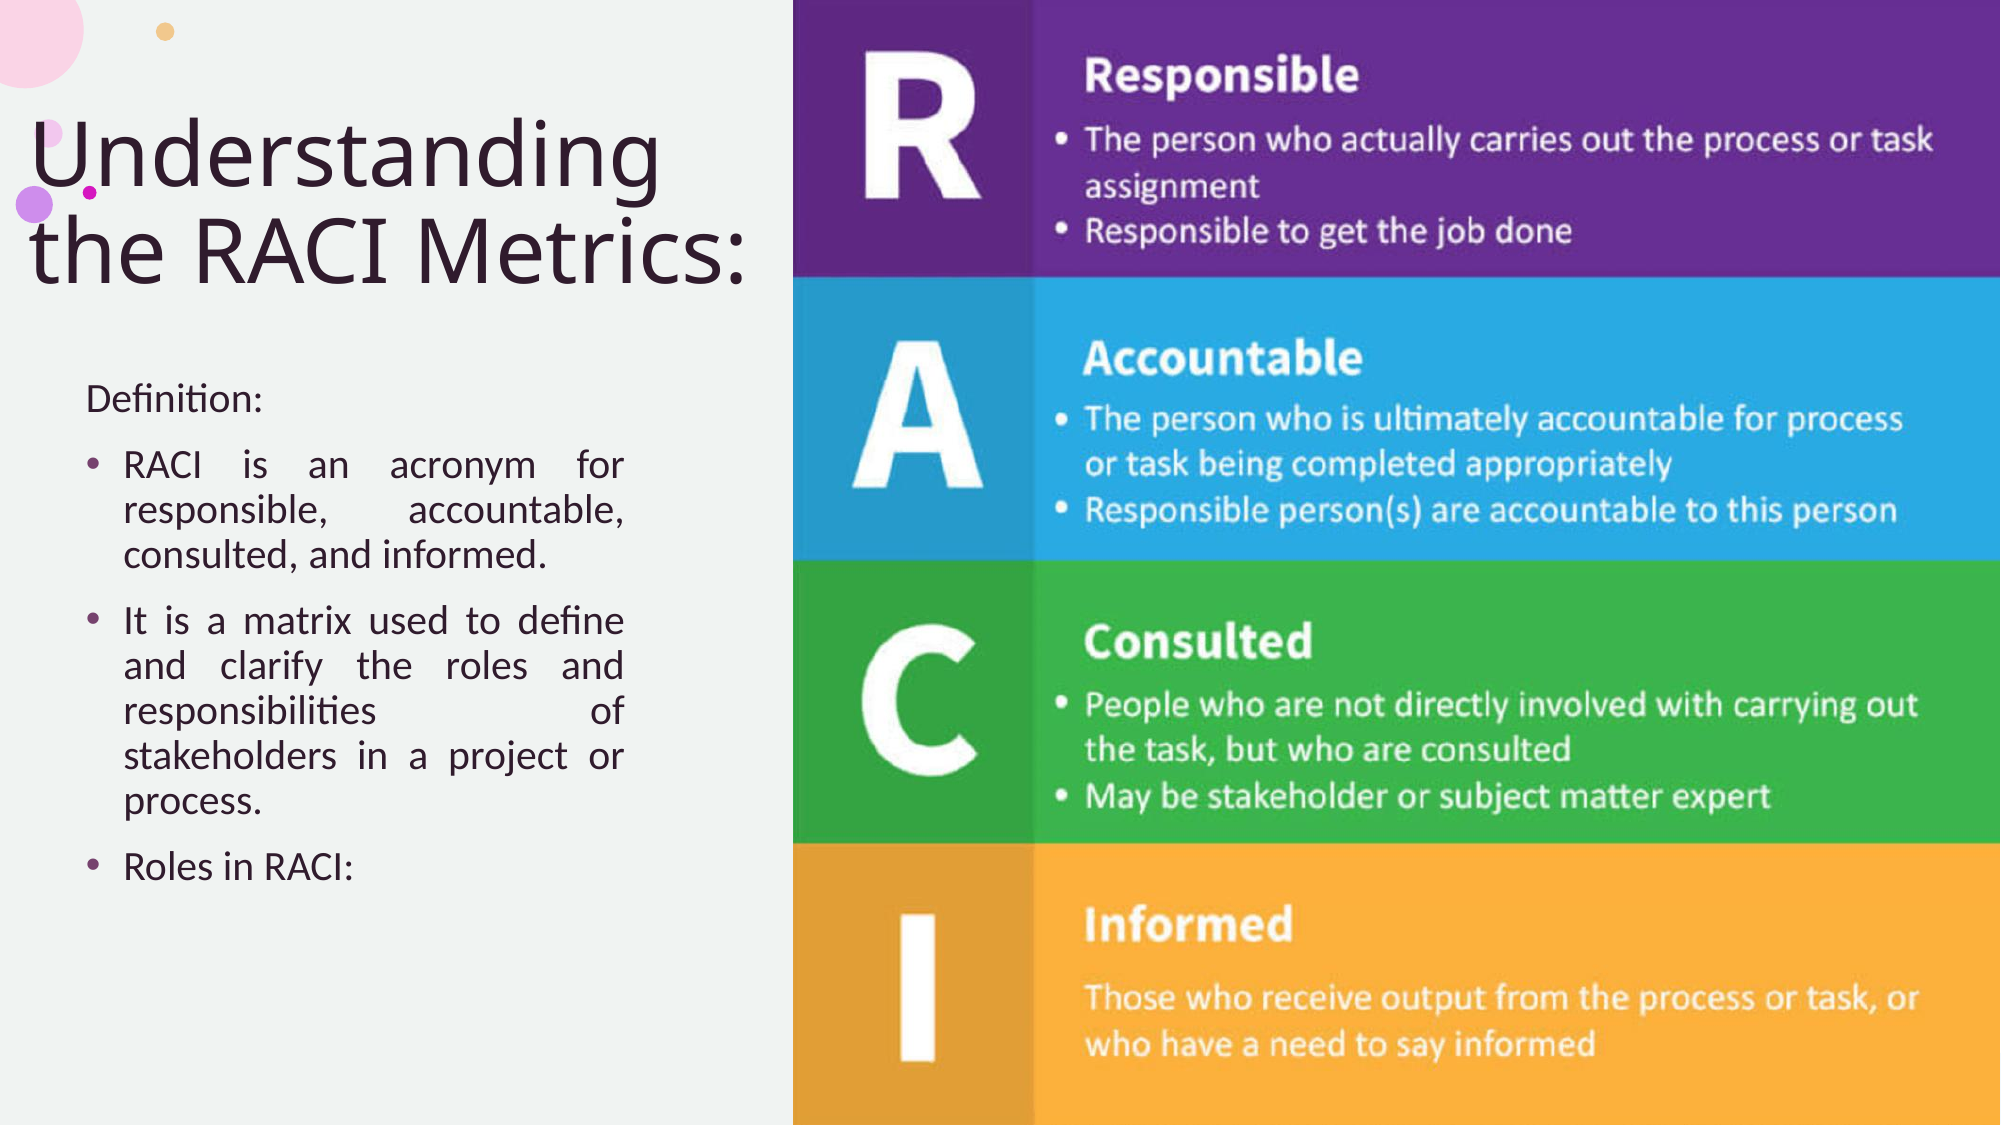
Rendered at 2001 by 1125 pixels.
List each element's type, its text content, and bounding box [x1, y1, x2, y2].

picture [793, 0, 2000, 1125]
title Understanding the RACI Metrics: [13, 99, 793, 312]
list Definition: RACI is an acronym for responsible, accountable, consulted, and informed. It is a matrix used to define and clarify the roles and responsibilities of stakeholders in a project or process. Roles in RACI: [70, 369, 640, 970]
